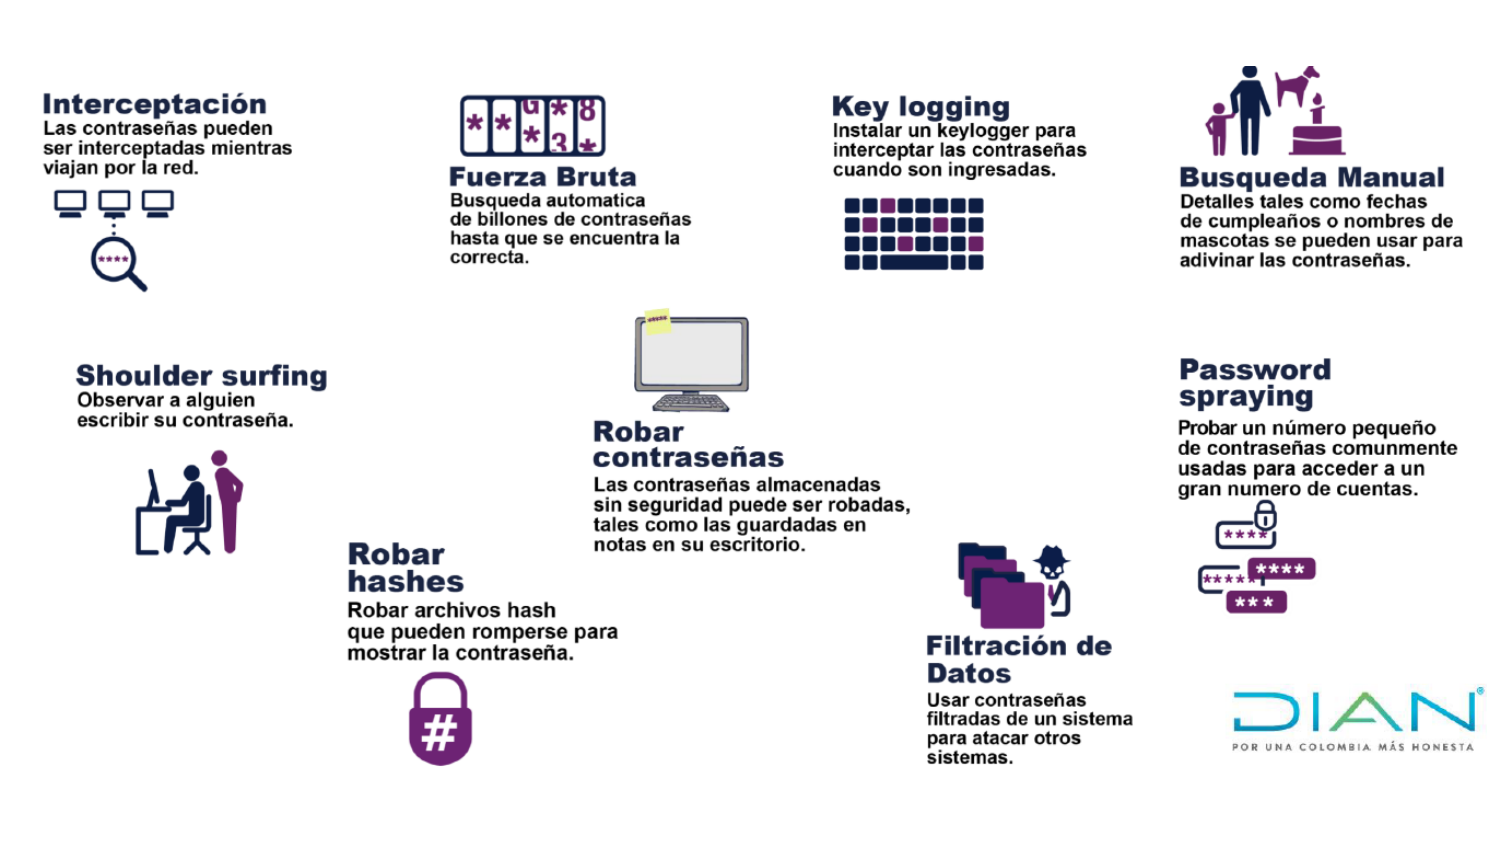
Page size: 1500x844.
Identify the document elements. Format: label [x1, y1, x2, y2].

picture [0, 66, 1500, 778]
